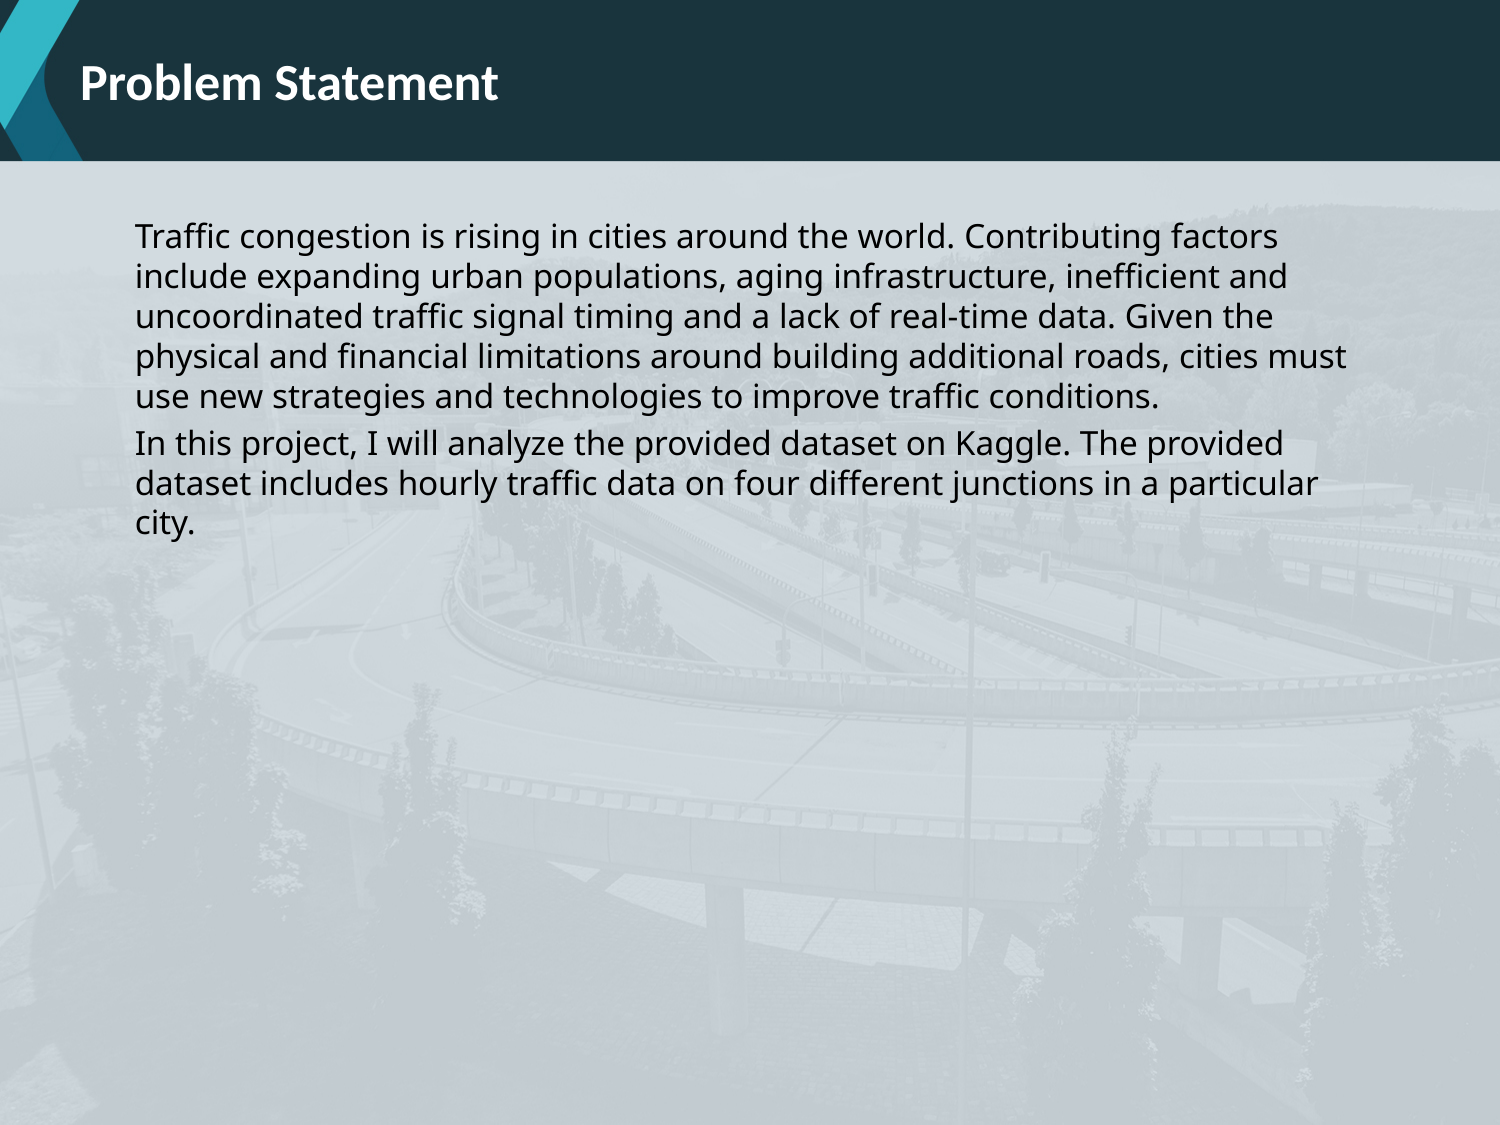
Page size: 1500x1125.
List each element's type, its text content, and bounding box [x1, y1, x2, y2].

list Traffic congestion is rising in cities around the world. Contributing factors include expanding urban populations, aging infrastructure, inefficient and uncoordinated traffic signal timing and a lack of real-time data. Given the physical and financial limitations around building additional roads, cities must use new strategies and technologies to improve traffic conditions. In this project, I will analyze the provided dataset on Kaggle. The provided dataset includes hourly traffic data on four different junctions in a particular city. [63, 208, 1378, 1047]
picture [0, 0, 1500, 1125]
title Problem Statement [64, 14, 1376, 145]
